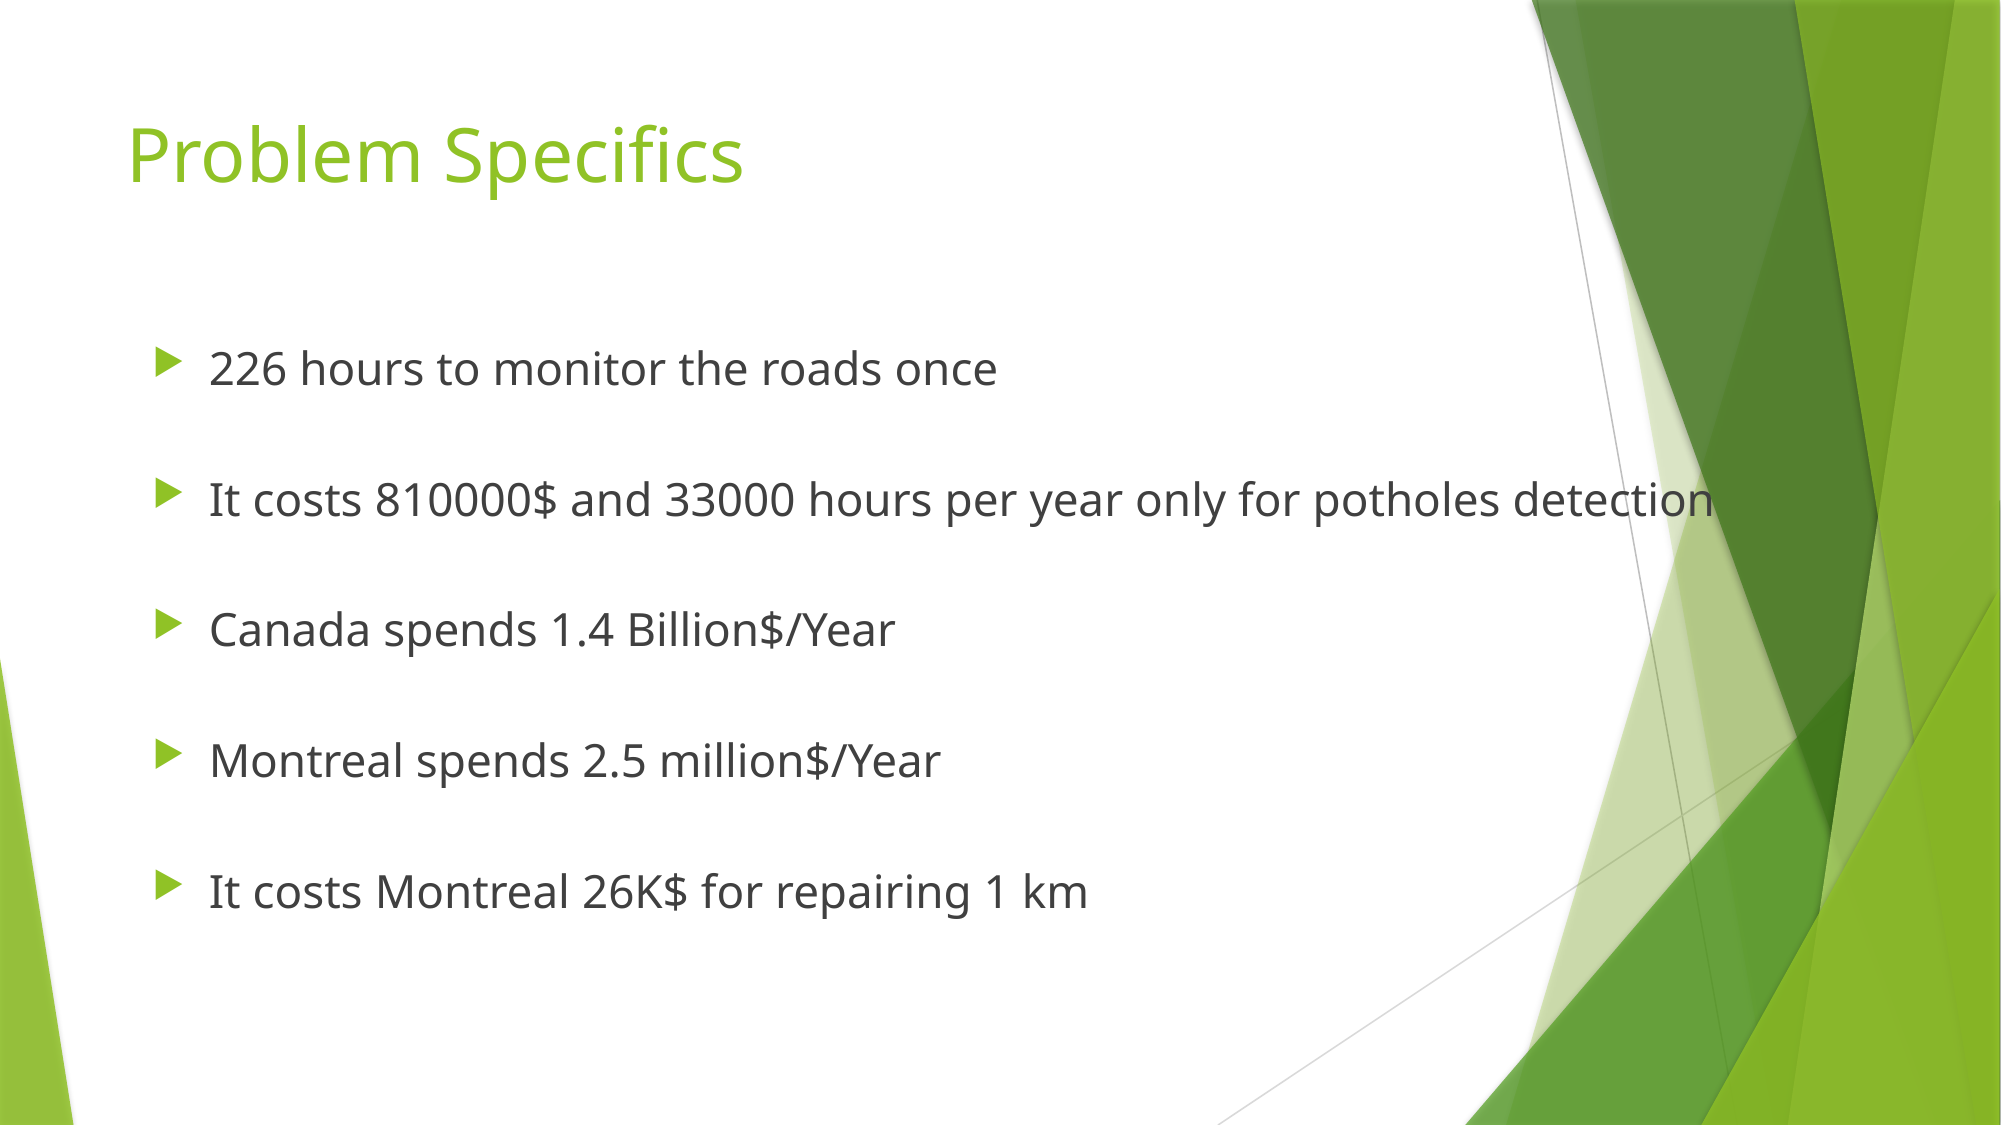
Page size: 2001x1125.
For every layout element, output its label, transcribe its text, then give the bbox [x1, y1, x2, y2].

title Problem Specifics [111, 99, 1522, 317]
list 226 hours to monitor the roads once It costs 810000$ and 33000 hours per year only for potholes detection Canada spends 1.4 Billion$/Year Montreal spends 2.5 million$/Year It costs Montreal 26K$ for repairing 1 km [137, 277, 1863, 1025]
